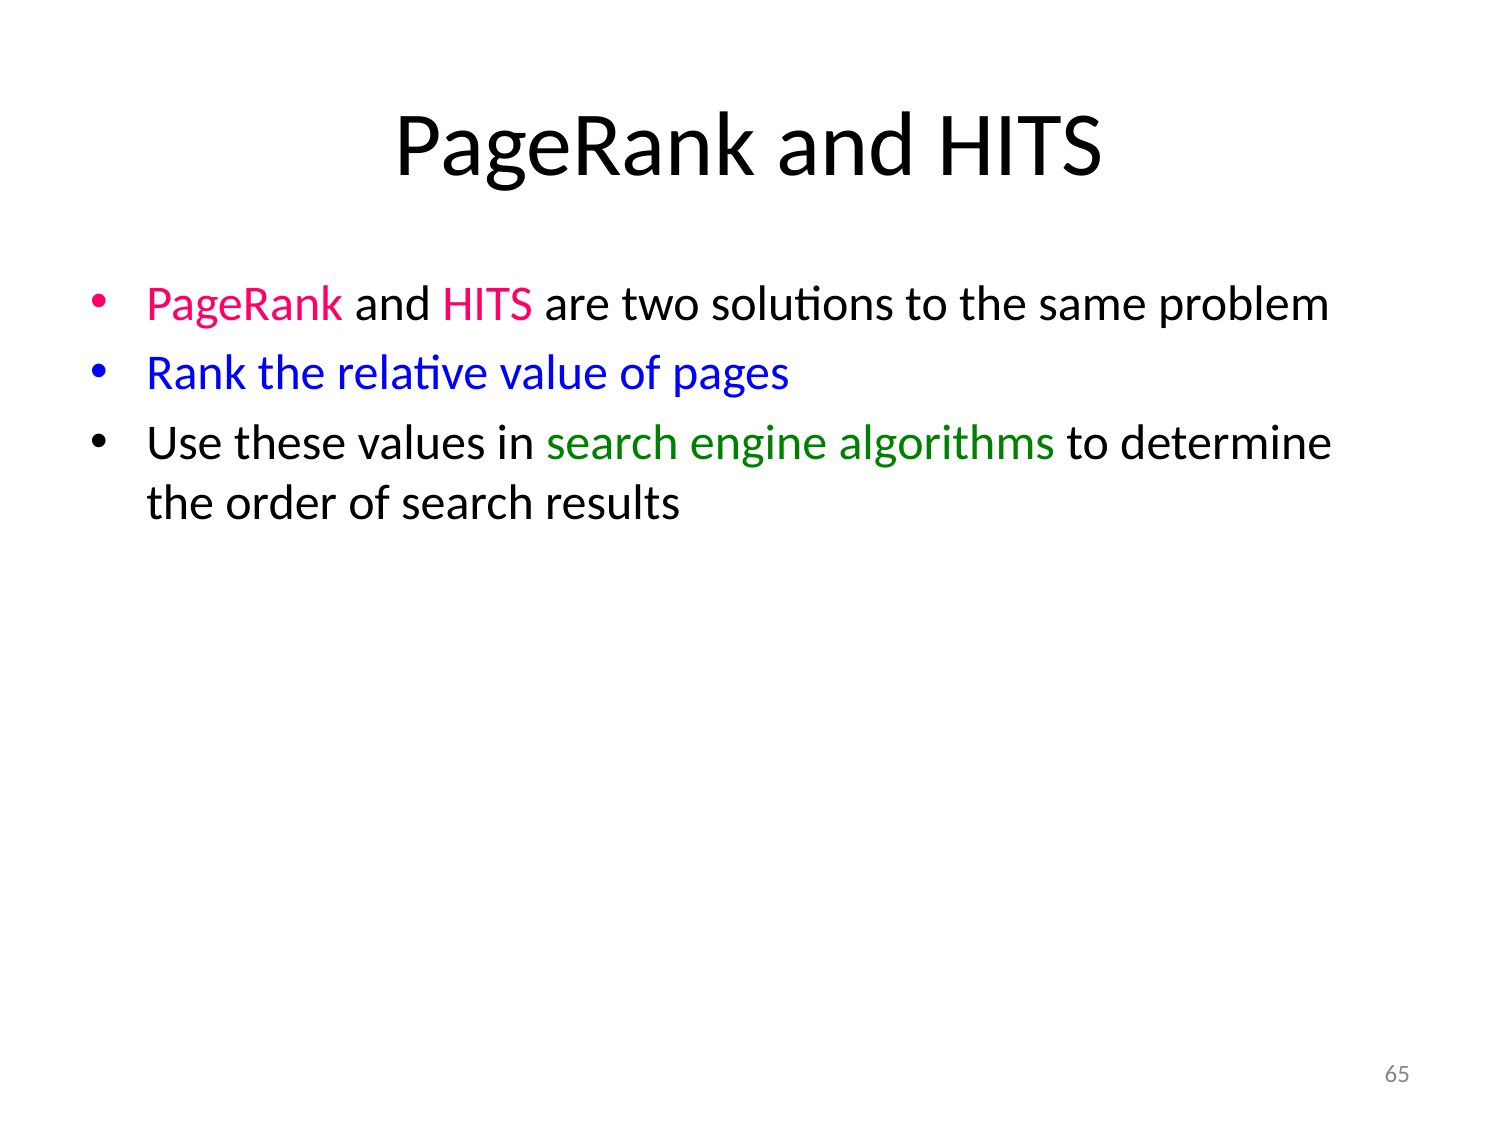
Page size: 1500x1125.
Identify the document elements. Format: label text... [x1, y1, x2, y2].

list PageRank and HITS are two solutions to the same problem Rank the relative value of pages Use these values in search engine algorithms to determine the order of search results [75, 262, 1425, 1005]
slide_number ‹#› [1074, 1042, 1425, 1103]
title PageRank and HITS [75, 45, 1425, 233]
